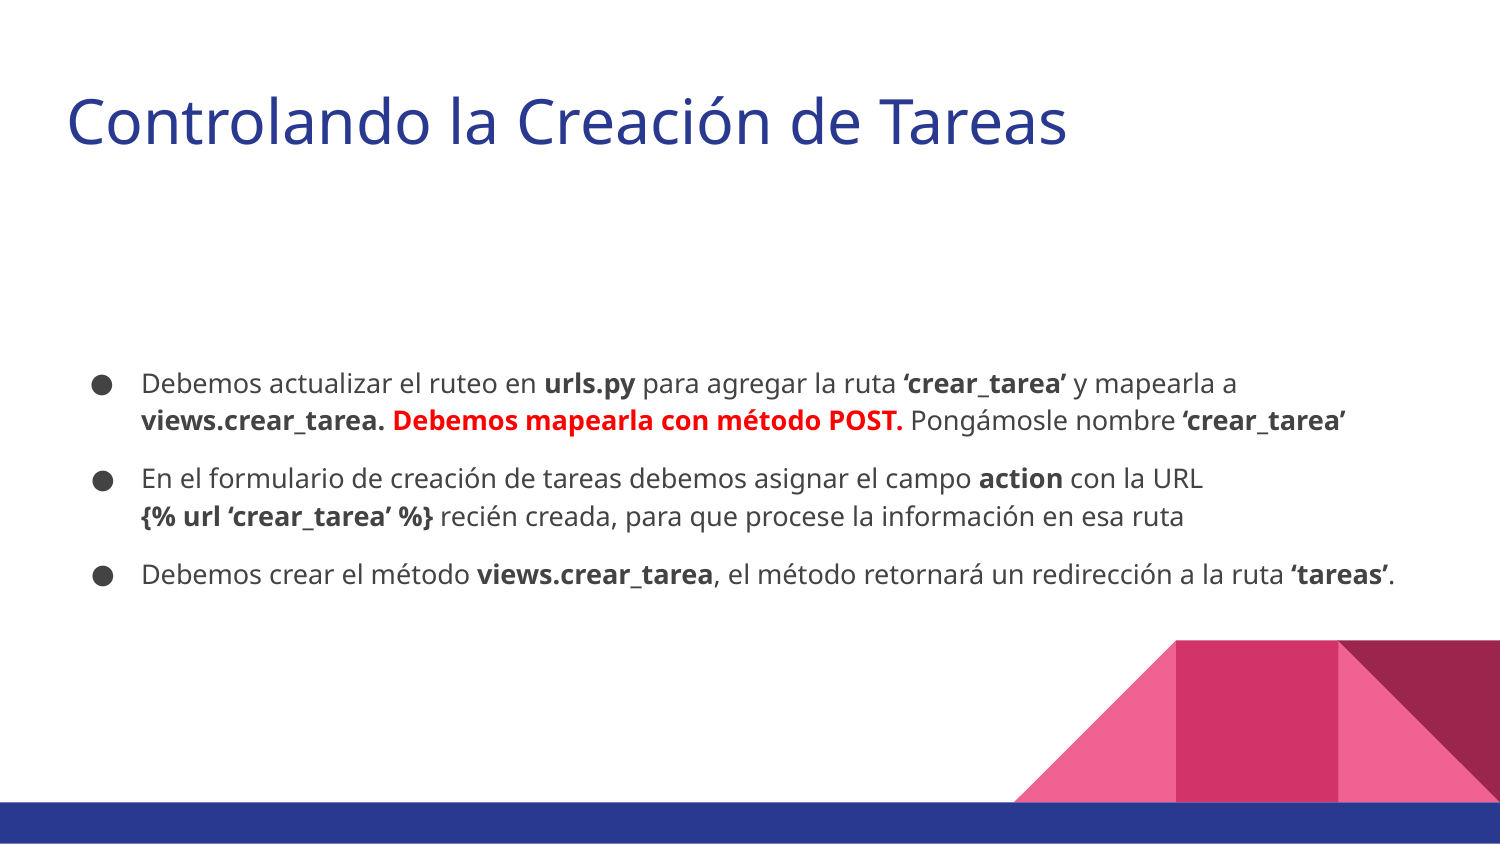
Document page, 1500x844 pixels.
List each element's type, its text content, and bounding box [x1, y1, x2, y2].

list Debemos actualizar el ruteo en urls.py para agregar la ruta ‘crear_tarea’ y mapearla a views.crear_tarea. Debemos mapearla con método POST. Pongámosle nombre ‘crear_tarea’ En el formulario de creación de tareas debemos asignar el campo action con la URL {% url ‘crear_tarea’ %} recién creada, para que procese la información en esa ruta Debemos crear el método views.crear_tarea, el método retornará un redirección a la ruta ‘tareas’. [51, 201, 1449, 750]
title Controlando la Creación de Tareas [51, 67, 1449, 167]
